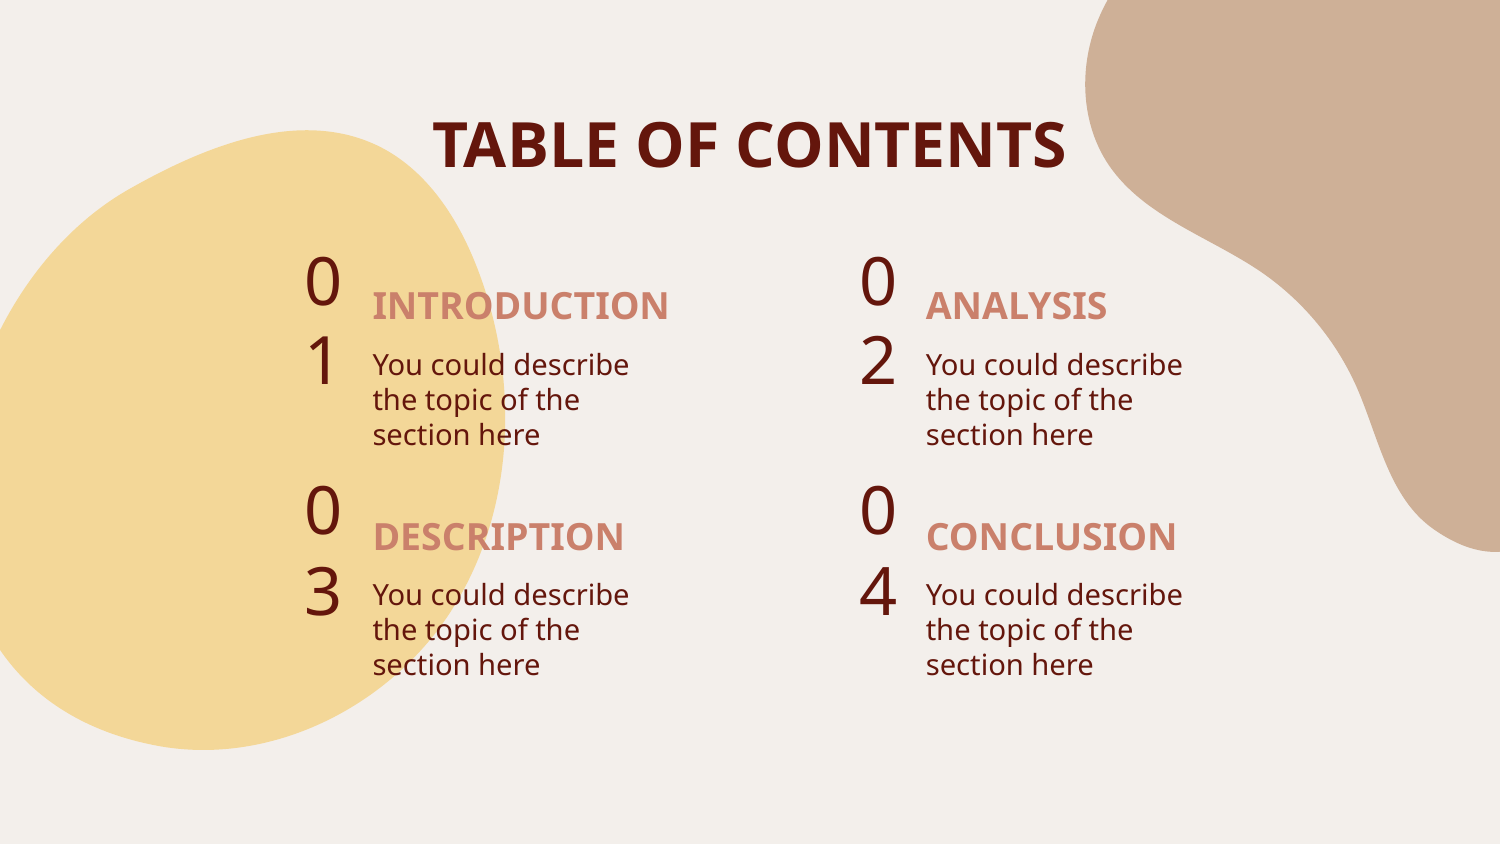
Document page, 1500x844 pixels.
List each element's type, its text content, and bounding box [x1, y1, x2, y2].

subtitle You could describe the topic of the section here [357, 331, 691, 426]
subtitle You could describe the topic of the section here [357, 561, 691, 656]
subtitle You could describe the topic of the section here [910, 331, 1244, 426]
subtitle ANALYSIS [910, 267, 1244, 331]
subtitle INTRODUCTION [357, 267, 691, 331]
title TABLE OF CONTENTS [116, 89, 1383, 185]
title 03 [256, 504, 358, 592]
title 02 [811, 274, 913, 362]
subtitle DESCRIPTION [357, 497, 691, 561]
title 01 [256, 274, 358, 362]
subtitle You could describe the topic of the section here [910, 561, 1244, 656]
title 04 [811, 504, 913, 592]
subtitle CONCLUSION [910, 497, 1244, 561]
